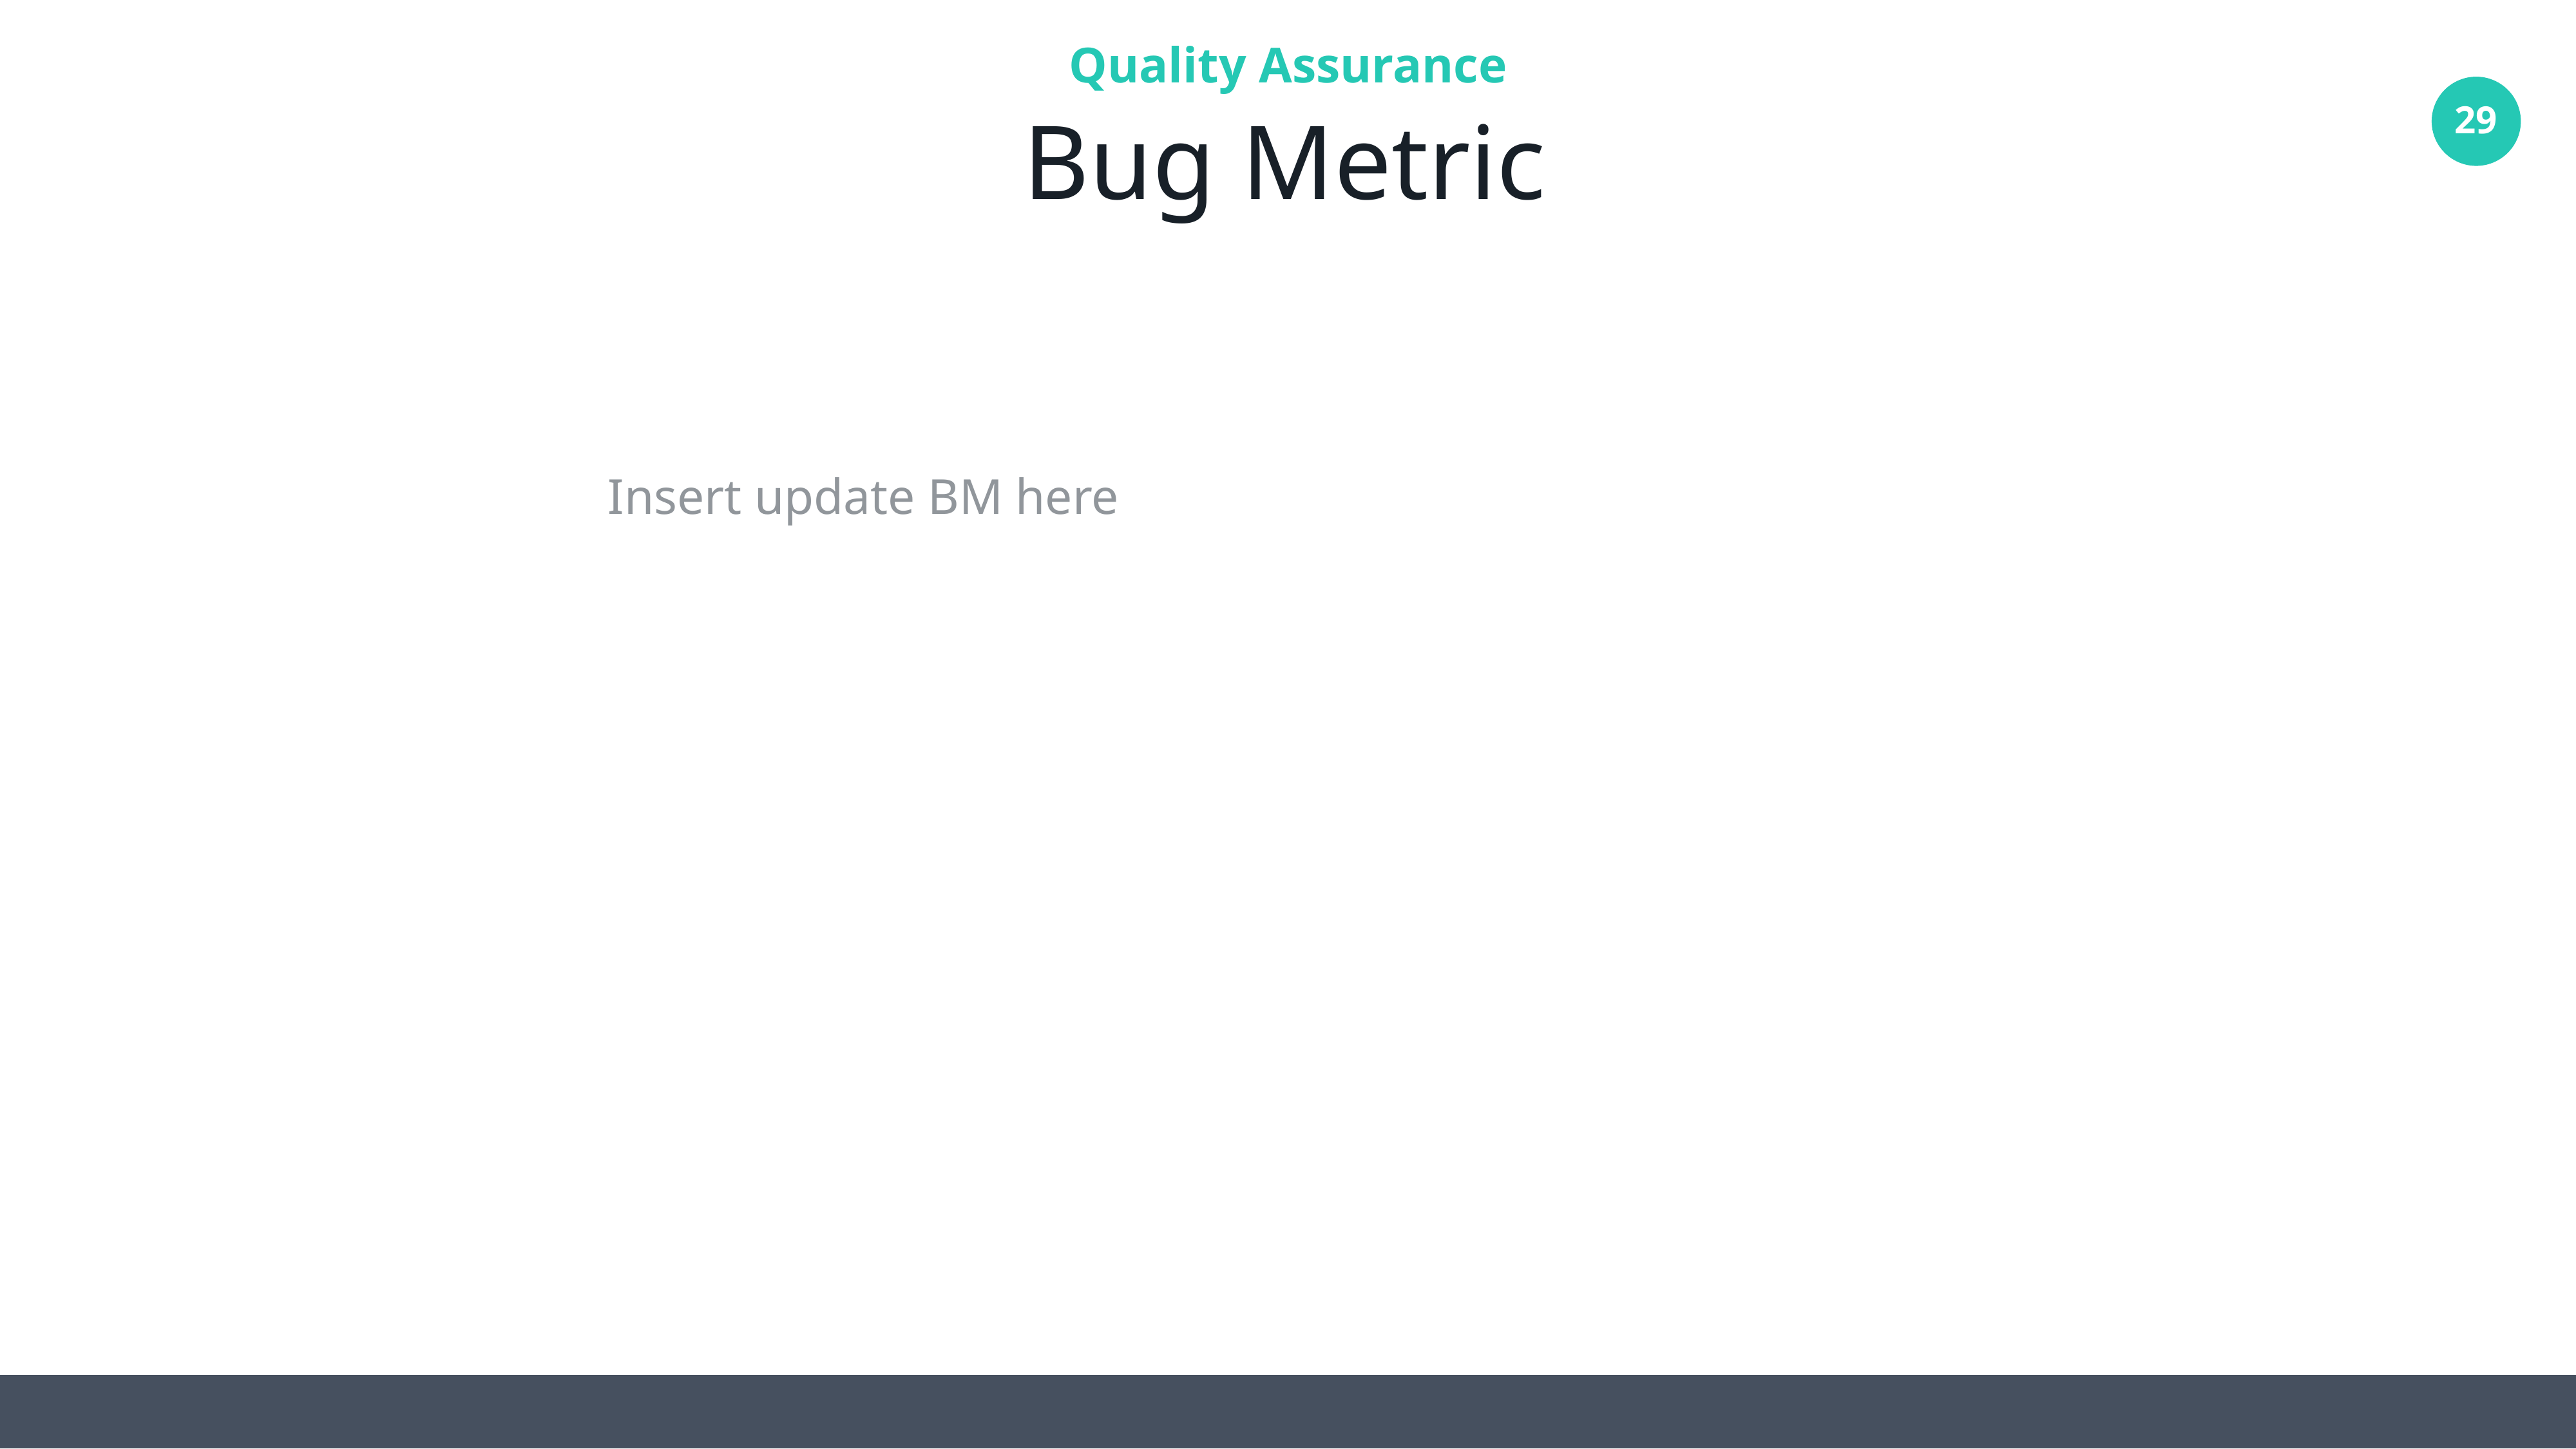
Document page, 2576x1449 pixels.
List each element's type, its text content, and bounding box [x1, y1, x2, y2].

picture [0, 1375, 2576, 1448]
text_box Quality Assurance [1069, 34, 1508, 93]
text_box Bug Metric [1023, 97, 1546, 220]
text_box Insert update BM here [598, 461, 1789, 587]
